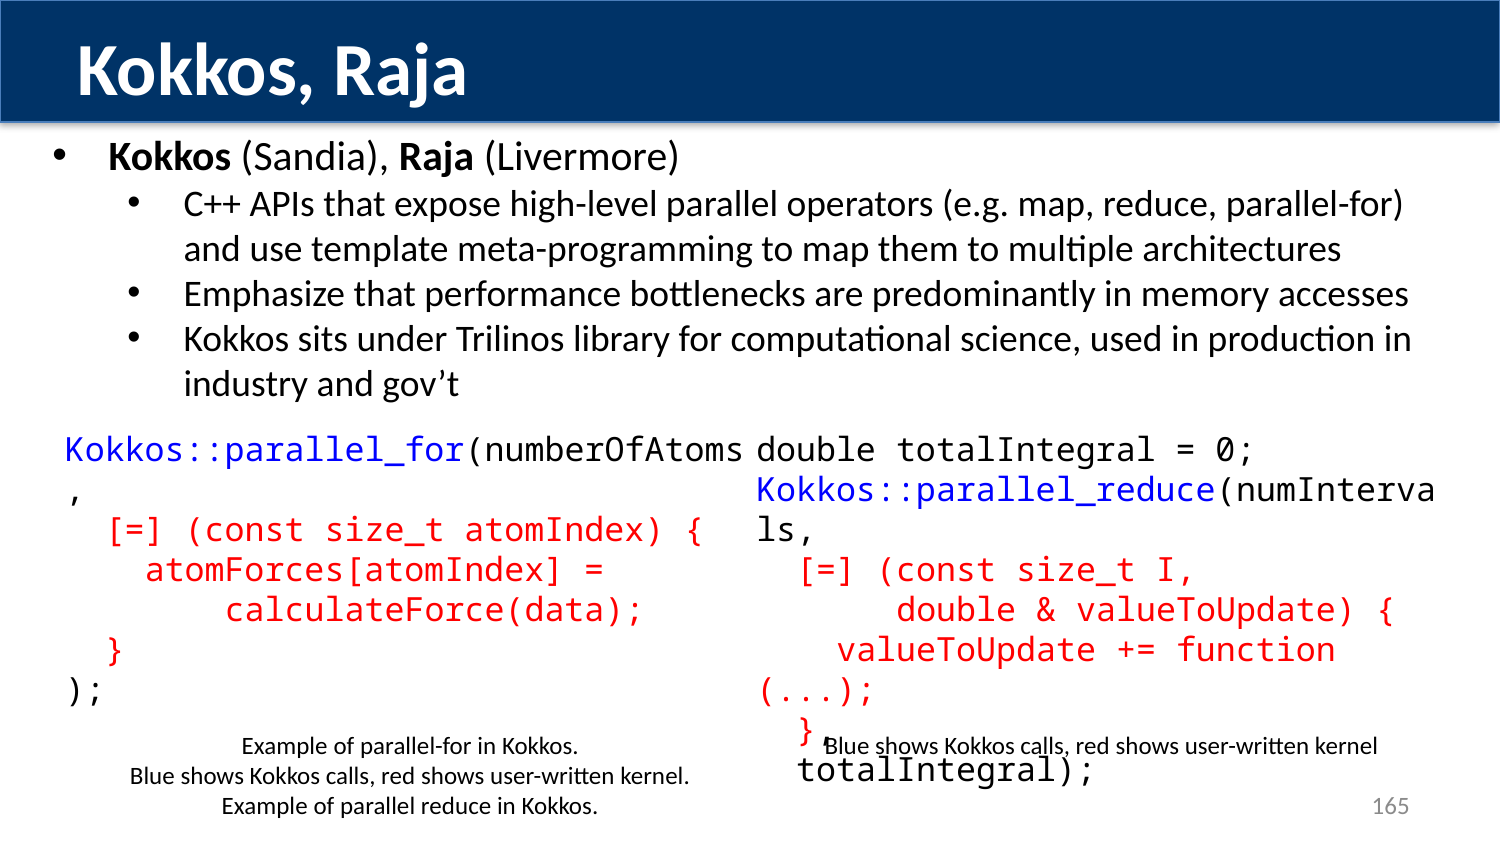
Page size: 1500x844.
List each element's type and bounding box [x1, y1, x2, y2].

text_box [0, 0, 1500, 842]
